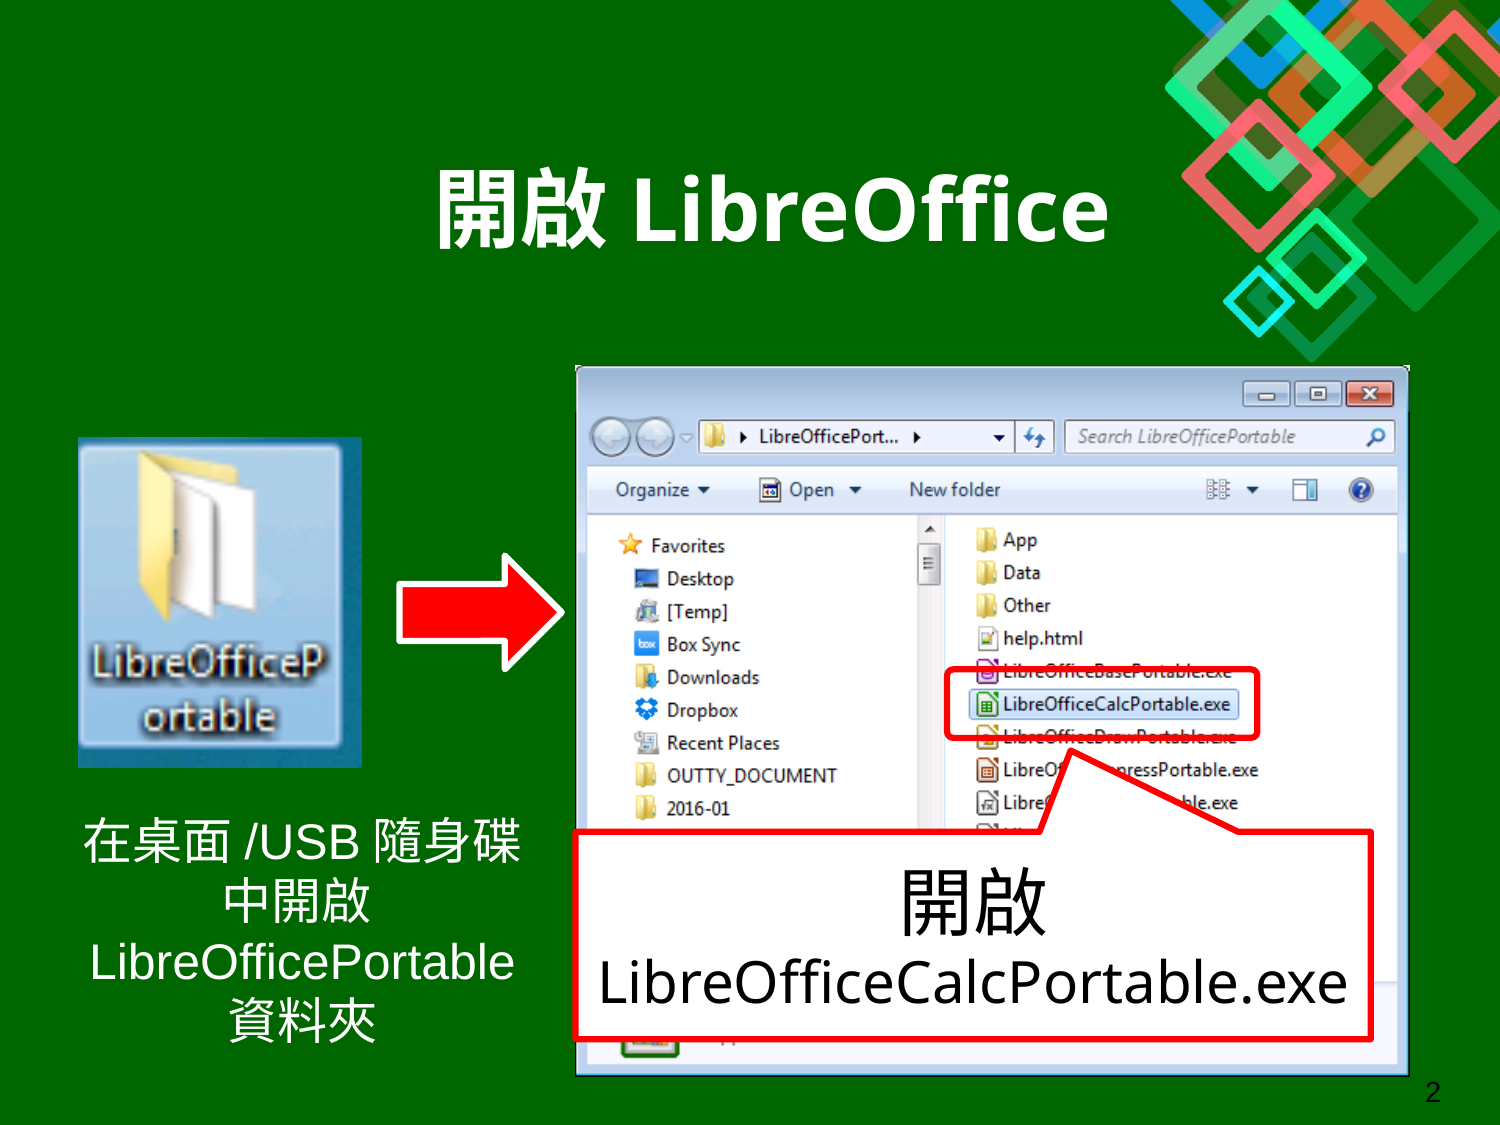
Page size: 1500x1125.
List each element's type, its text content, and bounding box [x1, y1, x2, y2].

title 開啟LibreOffice [98, 115, 1447, 299]
text_box [399, 555, 562, 670]
text_box 在桌面/USB隨身碟 中開啟LibreOfficePortable 資料夾 [29, 794, 570, 1001]
picture [351, 545, 362, 550]
picture [575, 0, 1500, 1077]
slide_number ‹#› [1410, 1056, 1500, 1125]
picture [355, 469, 362, 477]
picture [77, 437, 362, 768]
